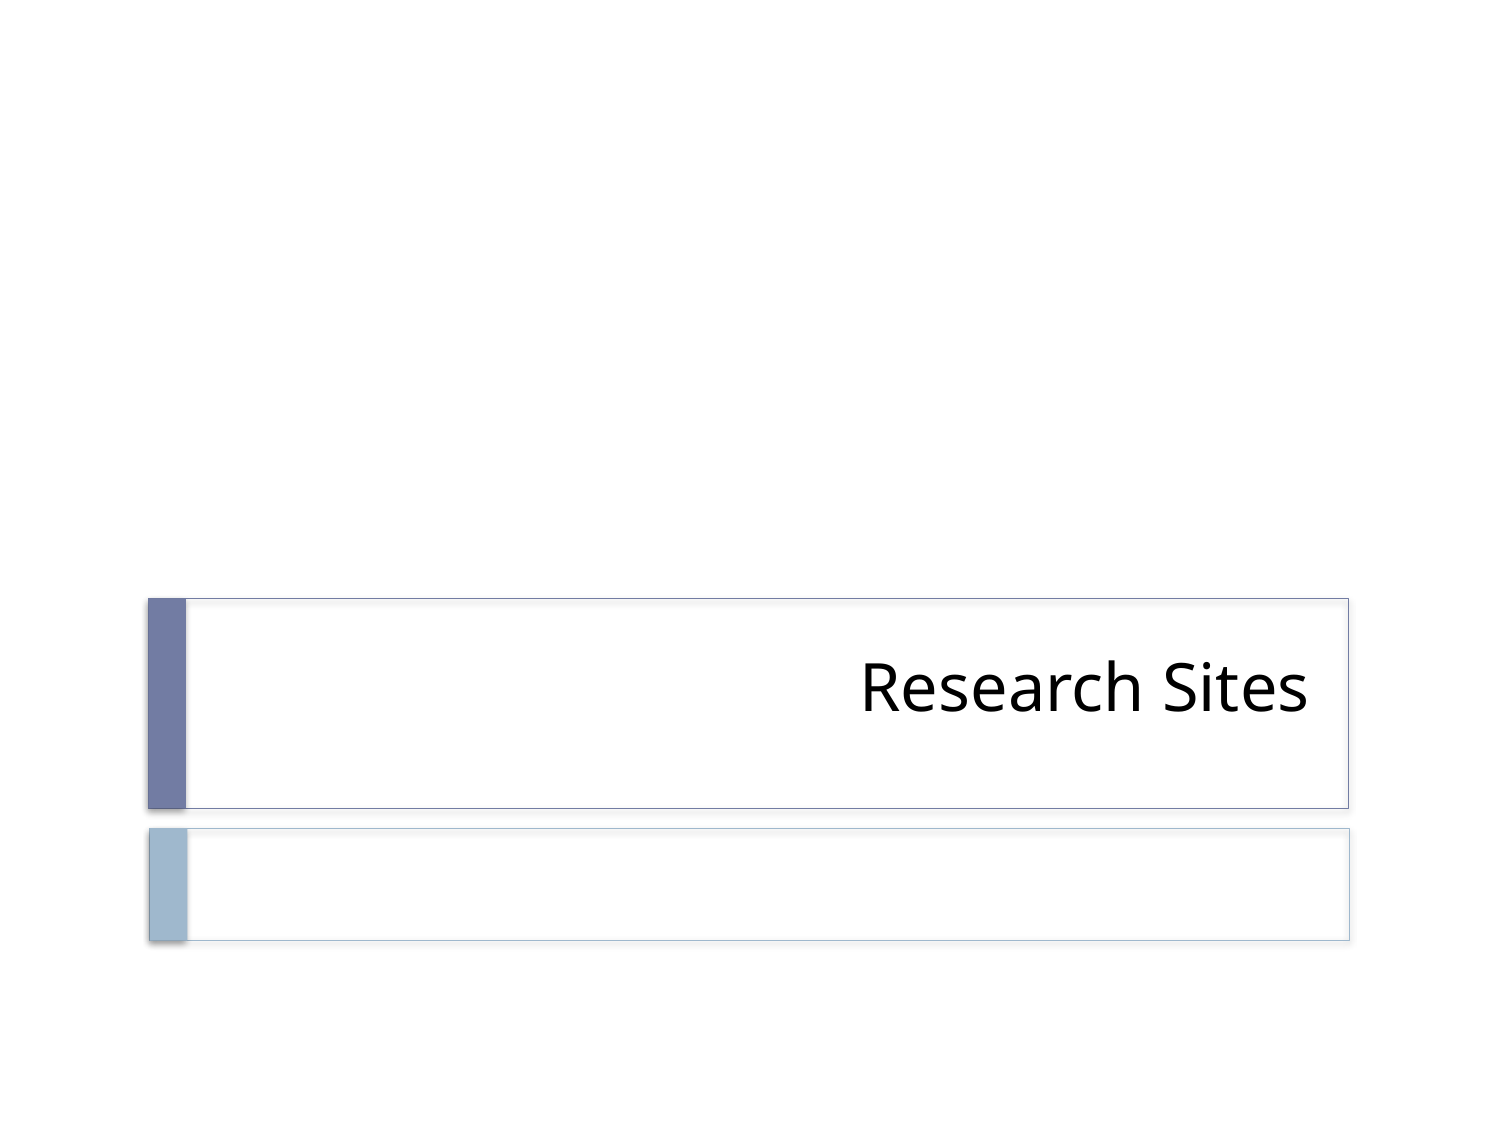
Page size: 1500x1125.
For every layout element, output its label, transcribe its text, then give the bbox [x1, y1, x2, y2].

title Research Sites [200, 637, 1325, 800]
